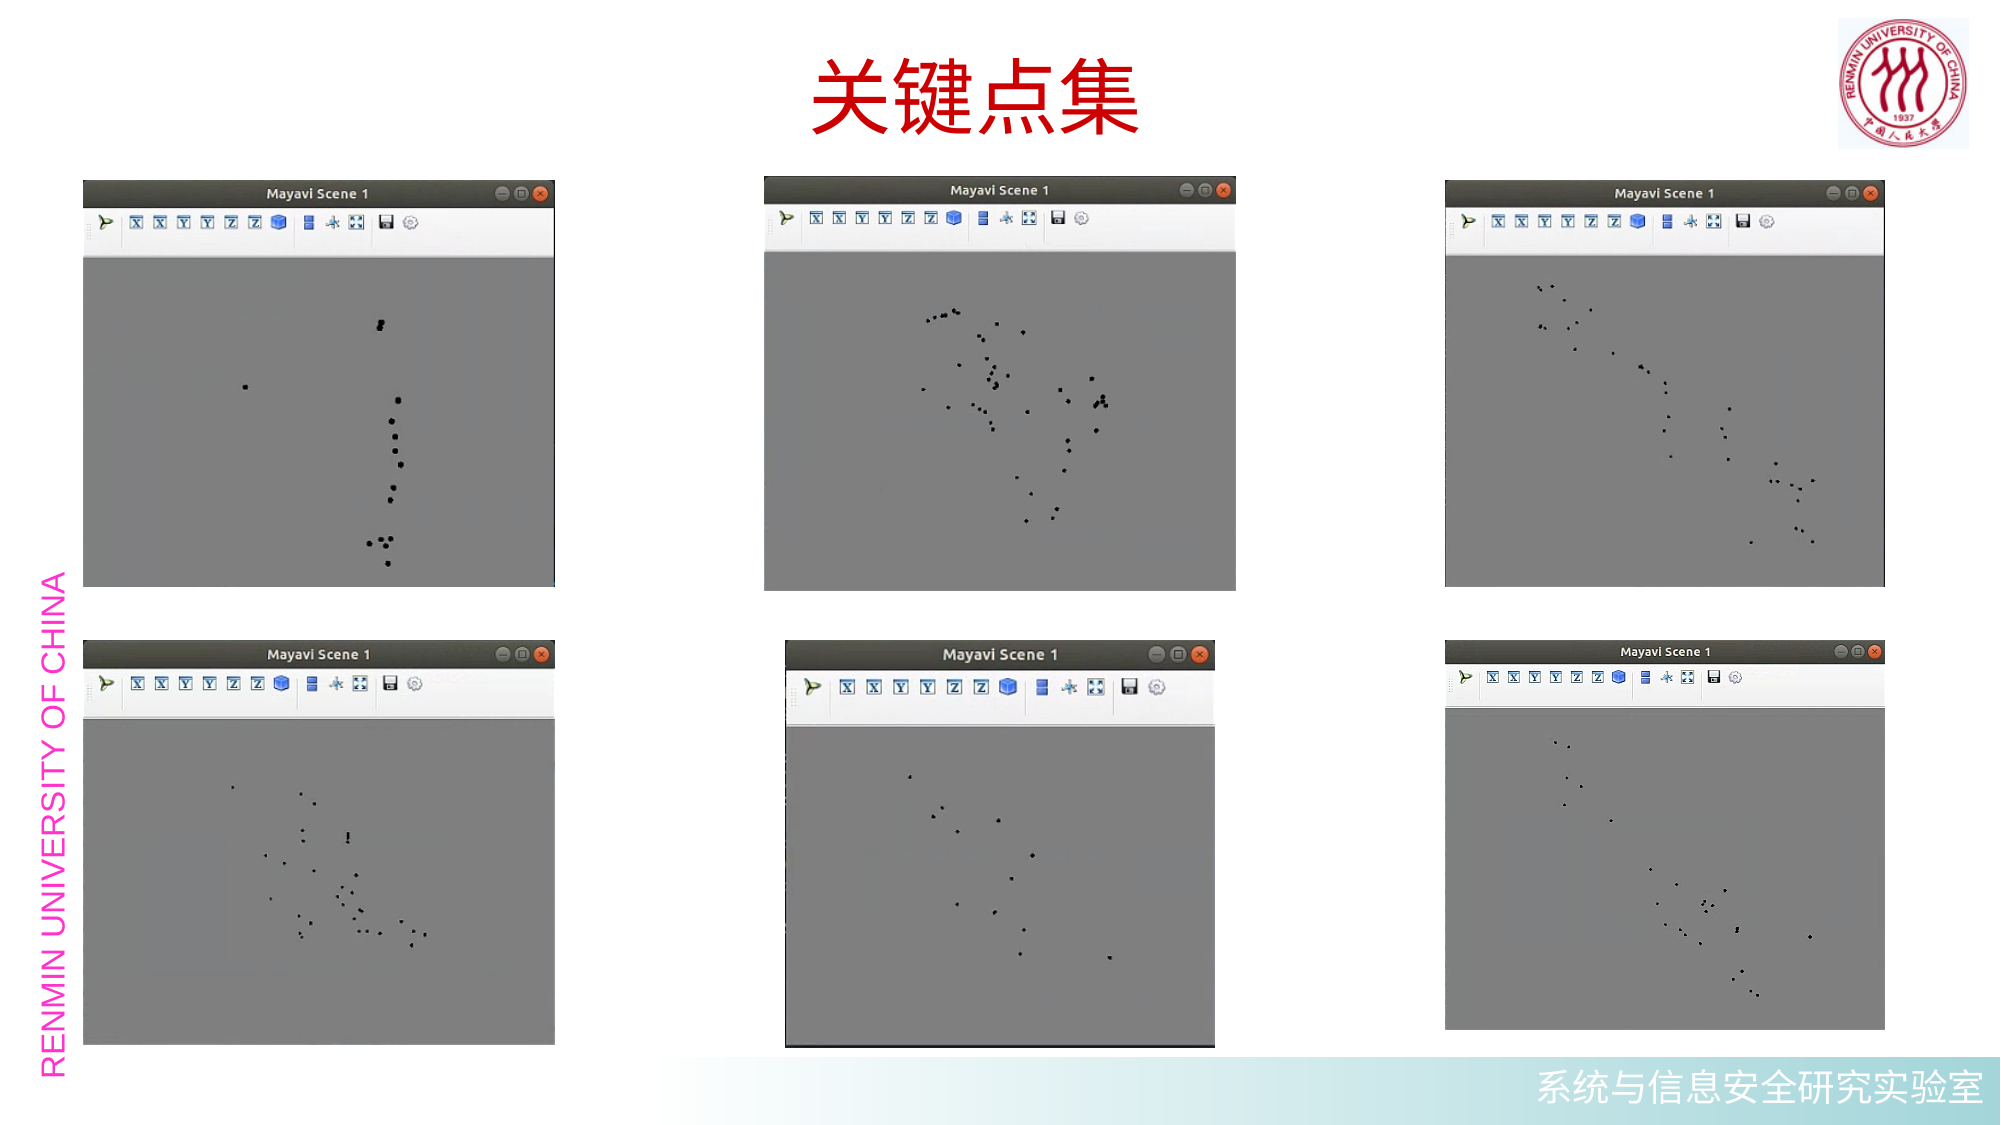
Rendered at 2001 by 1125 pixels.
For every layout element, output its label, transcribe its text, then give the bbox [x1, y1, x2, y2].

picture [83, 640, 555, 1045]
picture [785, 640, 1215, 1048]
title 关键点集 [83, 37, 1867, 173]
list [764, 176, 1236, 591]
picture [83, 179, 555, 588]
picture [1838, 18, 1969, 149]
picture [1445, 179, 1885, 588]
picture [1445, 640, 1885, 1030]
